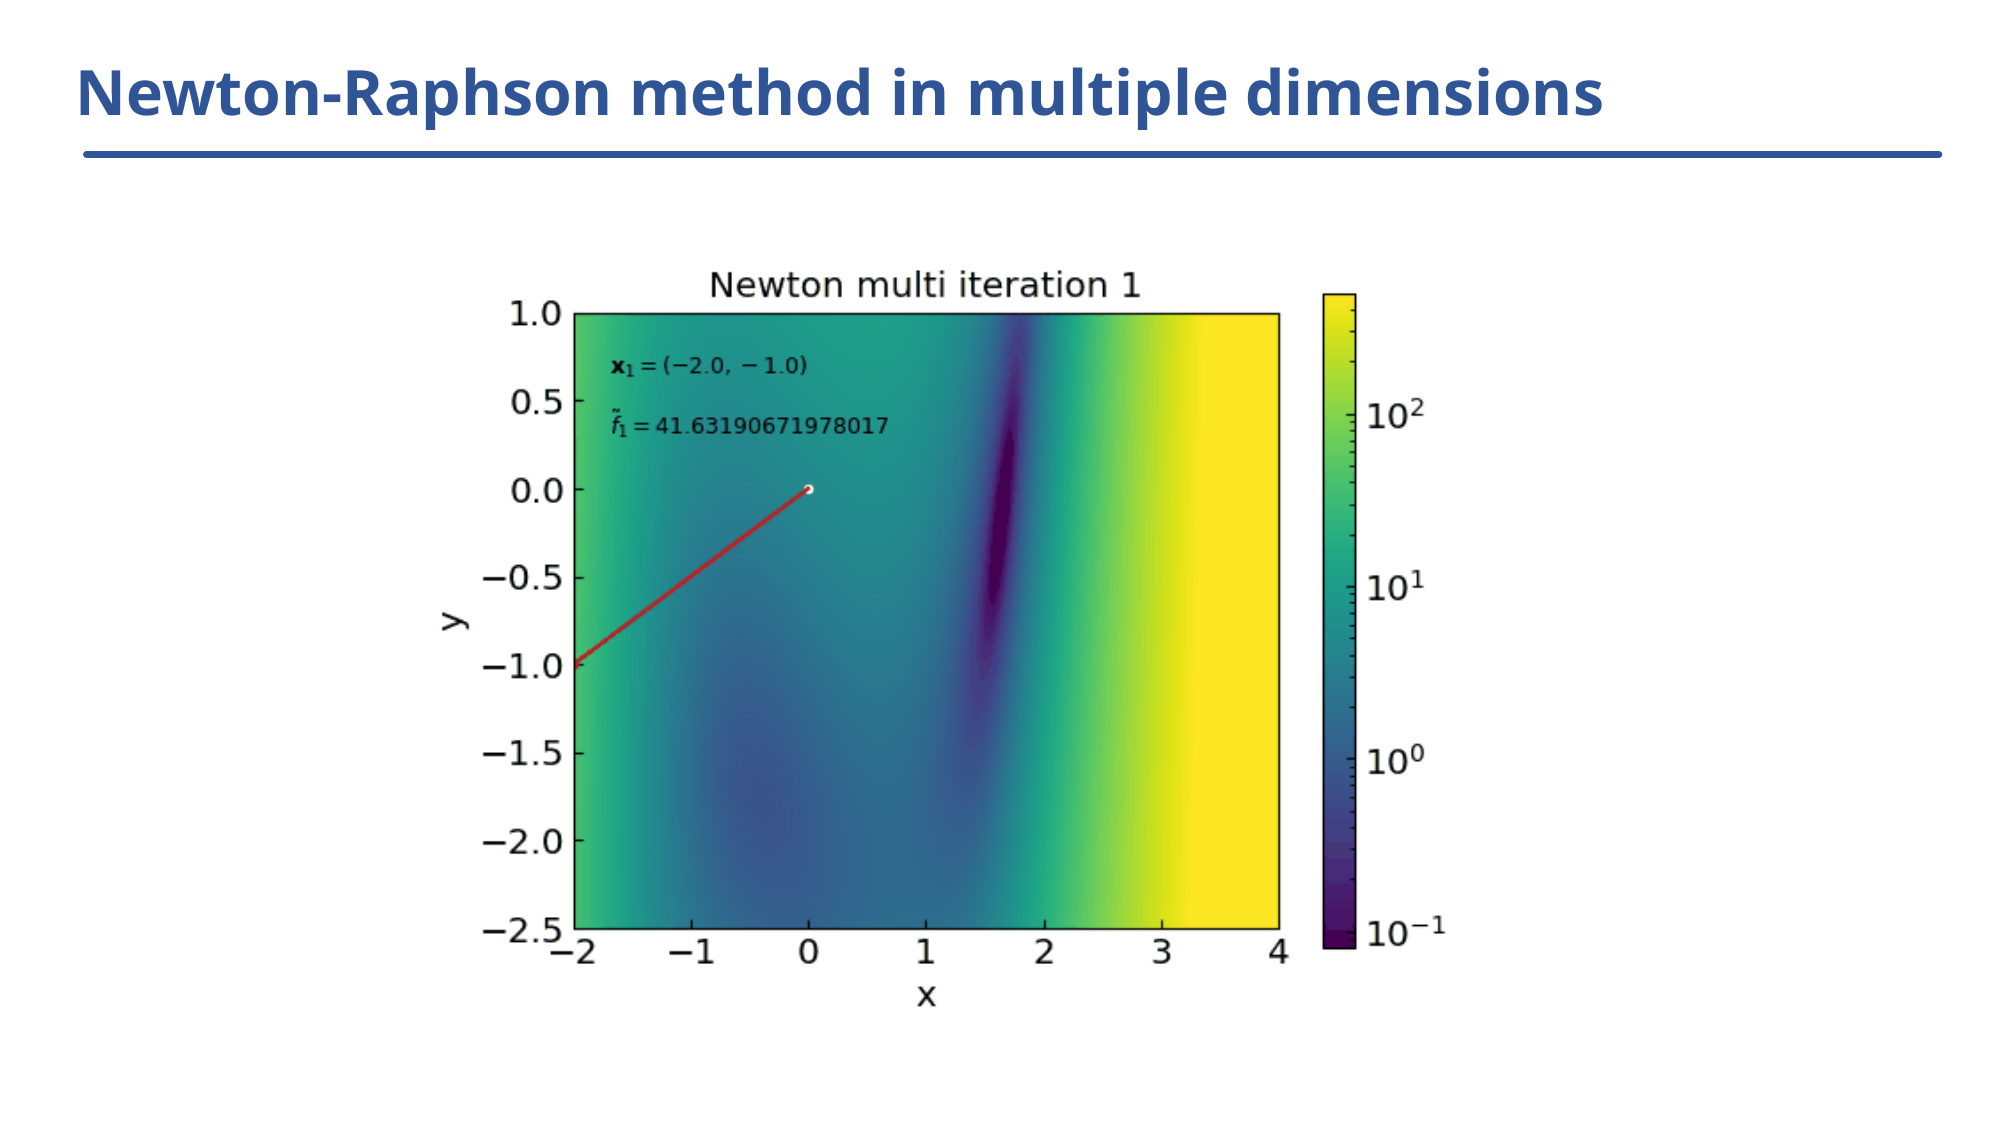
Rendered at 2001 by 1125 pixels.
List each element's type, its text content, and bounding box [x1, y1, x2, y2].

title Newton-Raphson method in multiple dimensions [60, 0, 1940, 192]
picture [432, 191, 1568, 1042]
